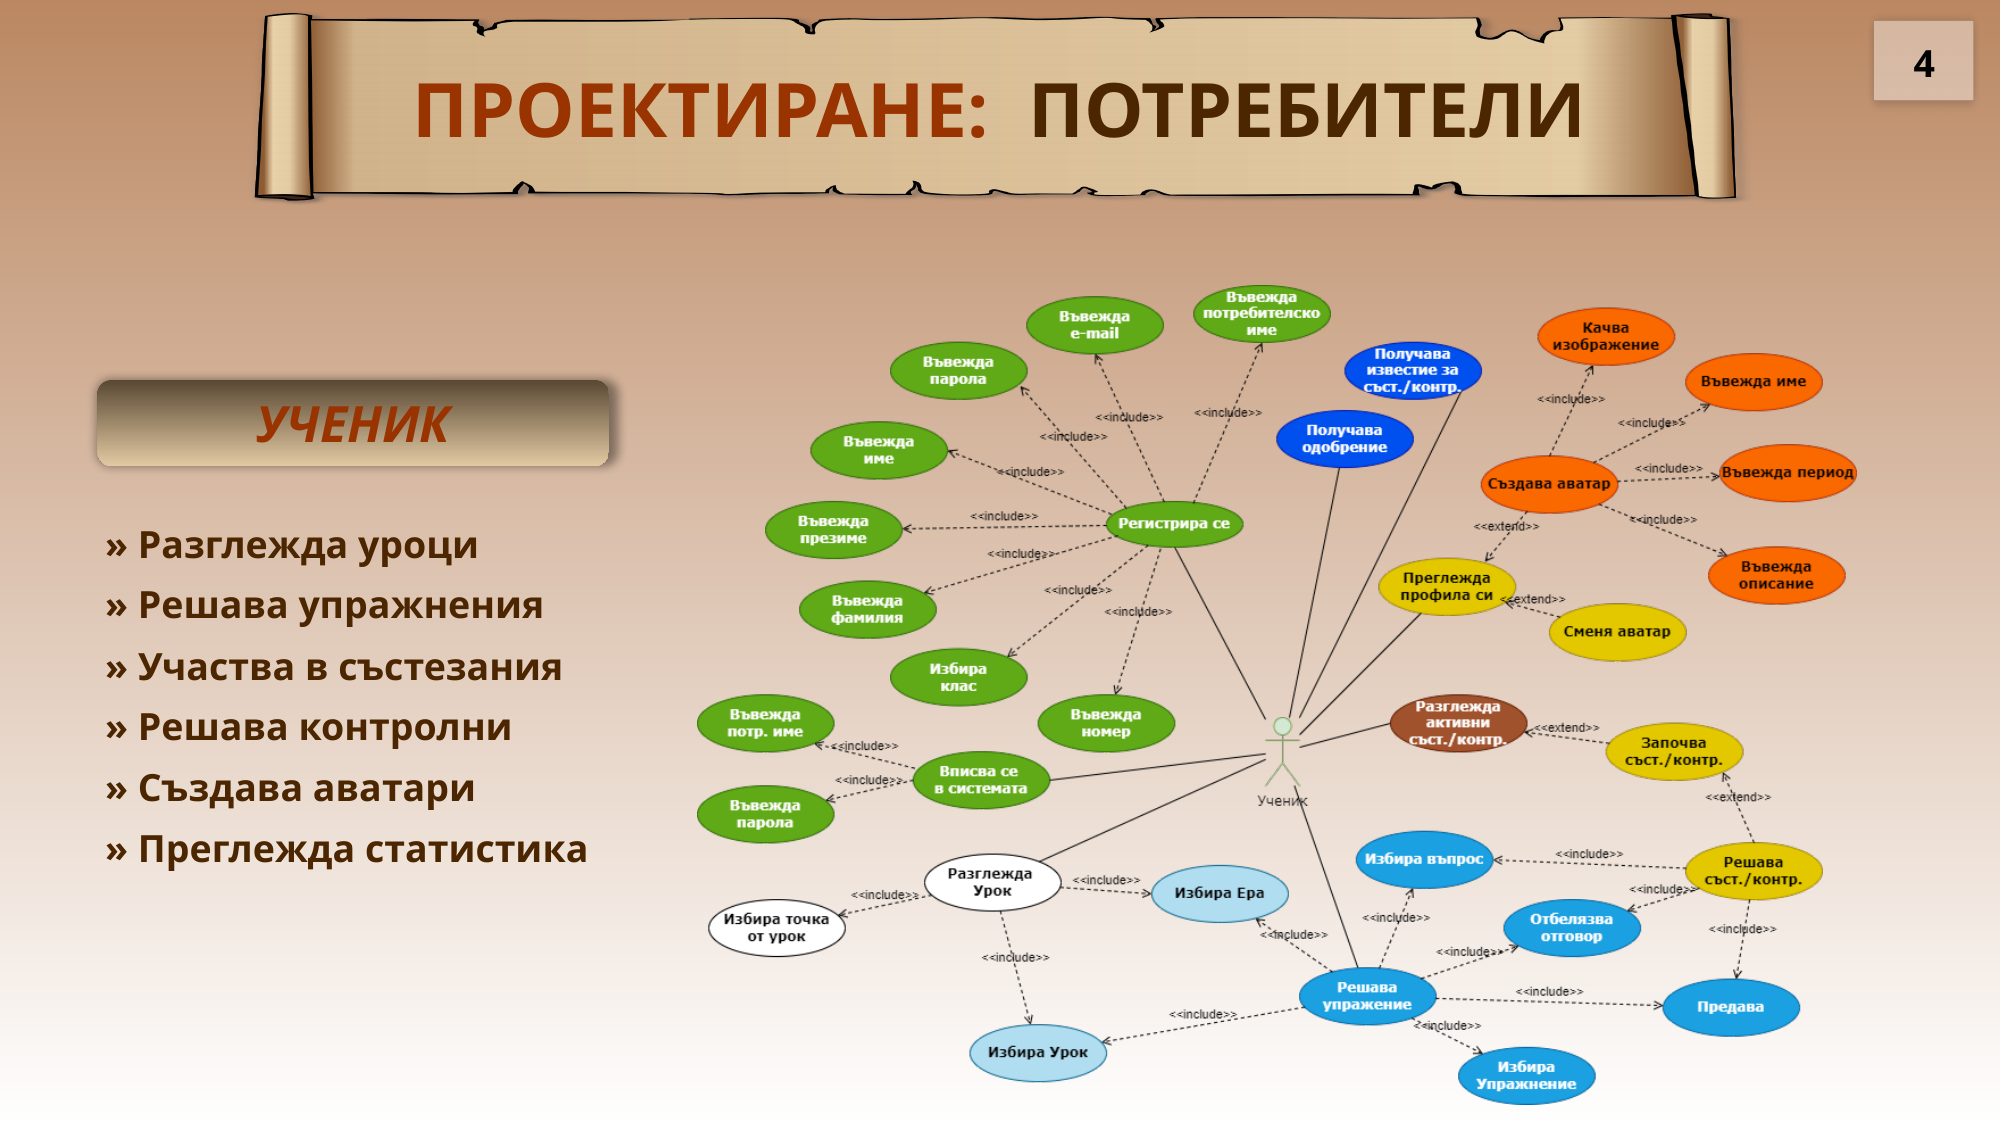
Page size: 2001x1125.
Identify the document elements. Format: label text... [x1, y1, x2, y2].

picture [697, 285, 1857, 1105]
picture [247, 0, 1753, 232]
text_box » Участва в състезания [90, 635, 609, 695]
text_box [97, 379, 609, 467]
text_box » Разглежда уроци [90, 513, 609, 574]
text_box » Решава контролни [90, 695, 609, 755]
text_box » Преглежда статистика [90, 817, 609, 878]
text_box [1865, 9, 1982, 116]
text_box » Решава упражнения [90, 574, 609, 634]
text_box » Създава аватари [90, 756, 609, 817]
